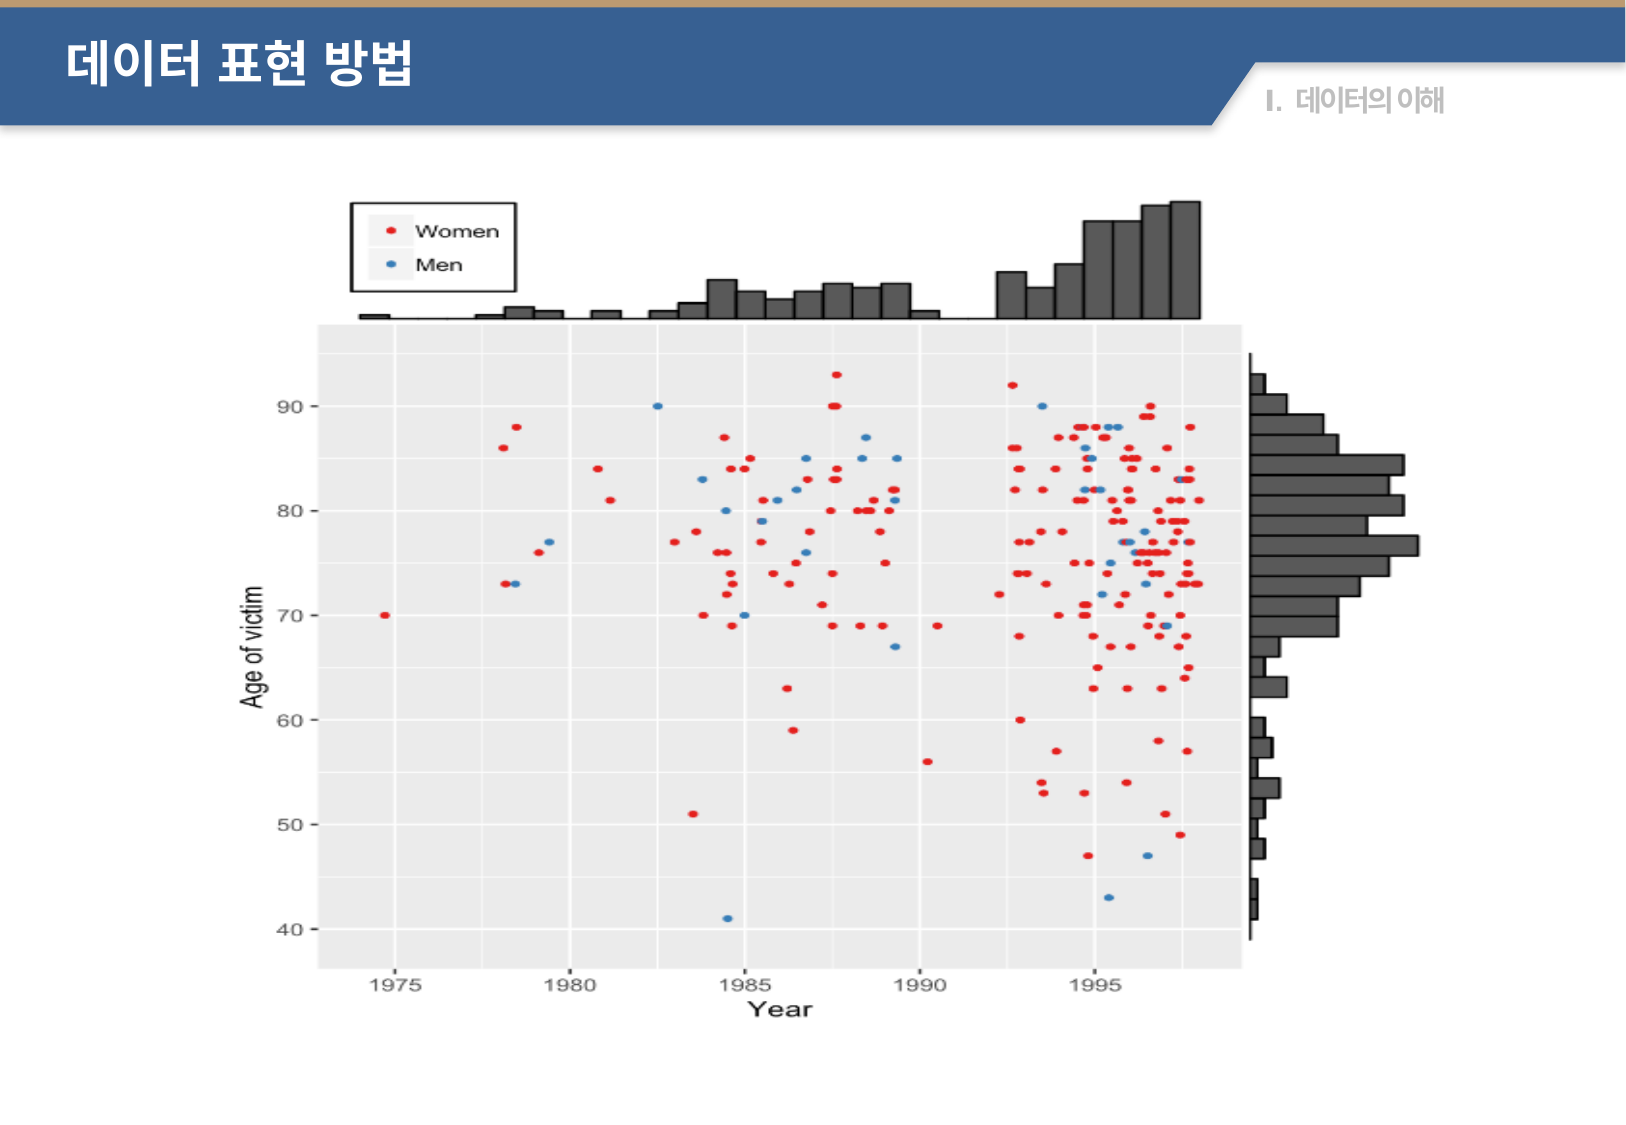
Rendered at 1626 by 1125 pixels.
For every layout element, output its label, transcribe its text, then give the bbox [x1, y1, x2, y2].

text_box 데이터 표현 방법 [50, 36, 1297, 100]
picture [221, 195, 1427, 1036]
